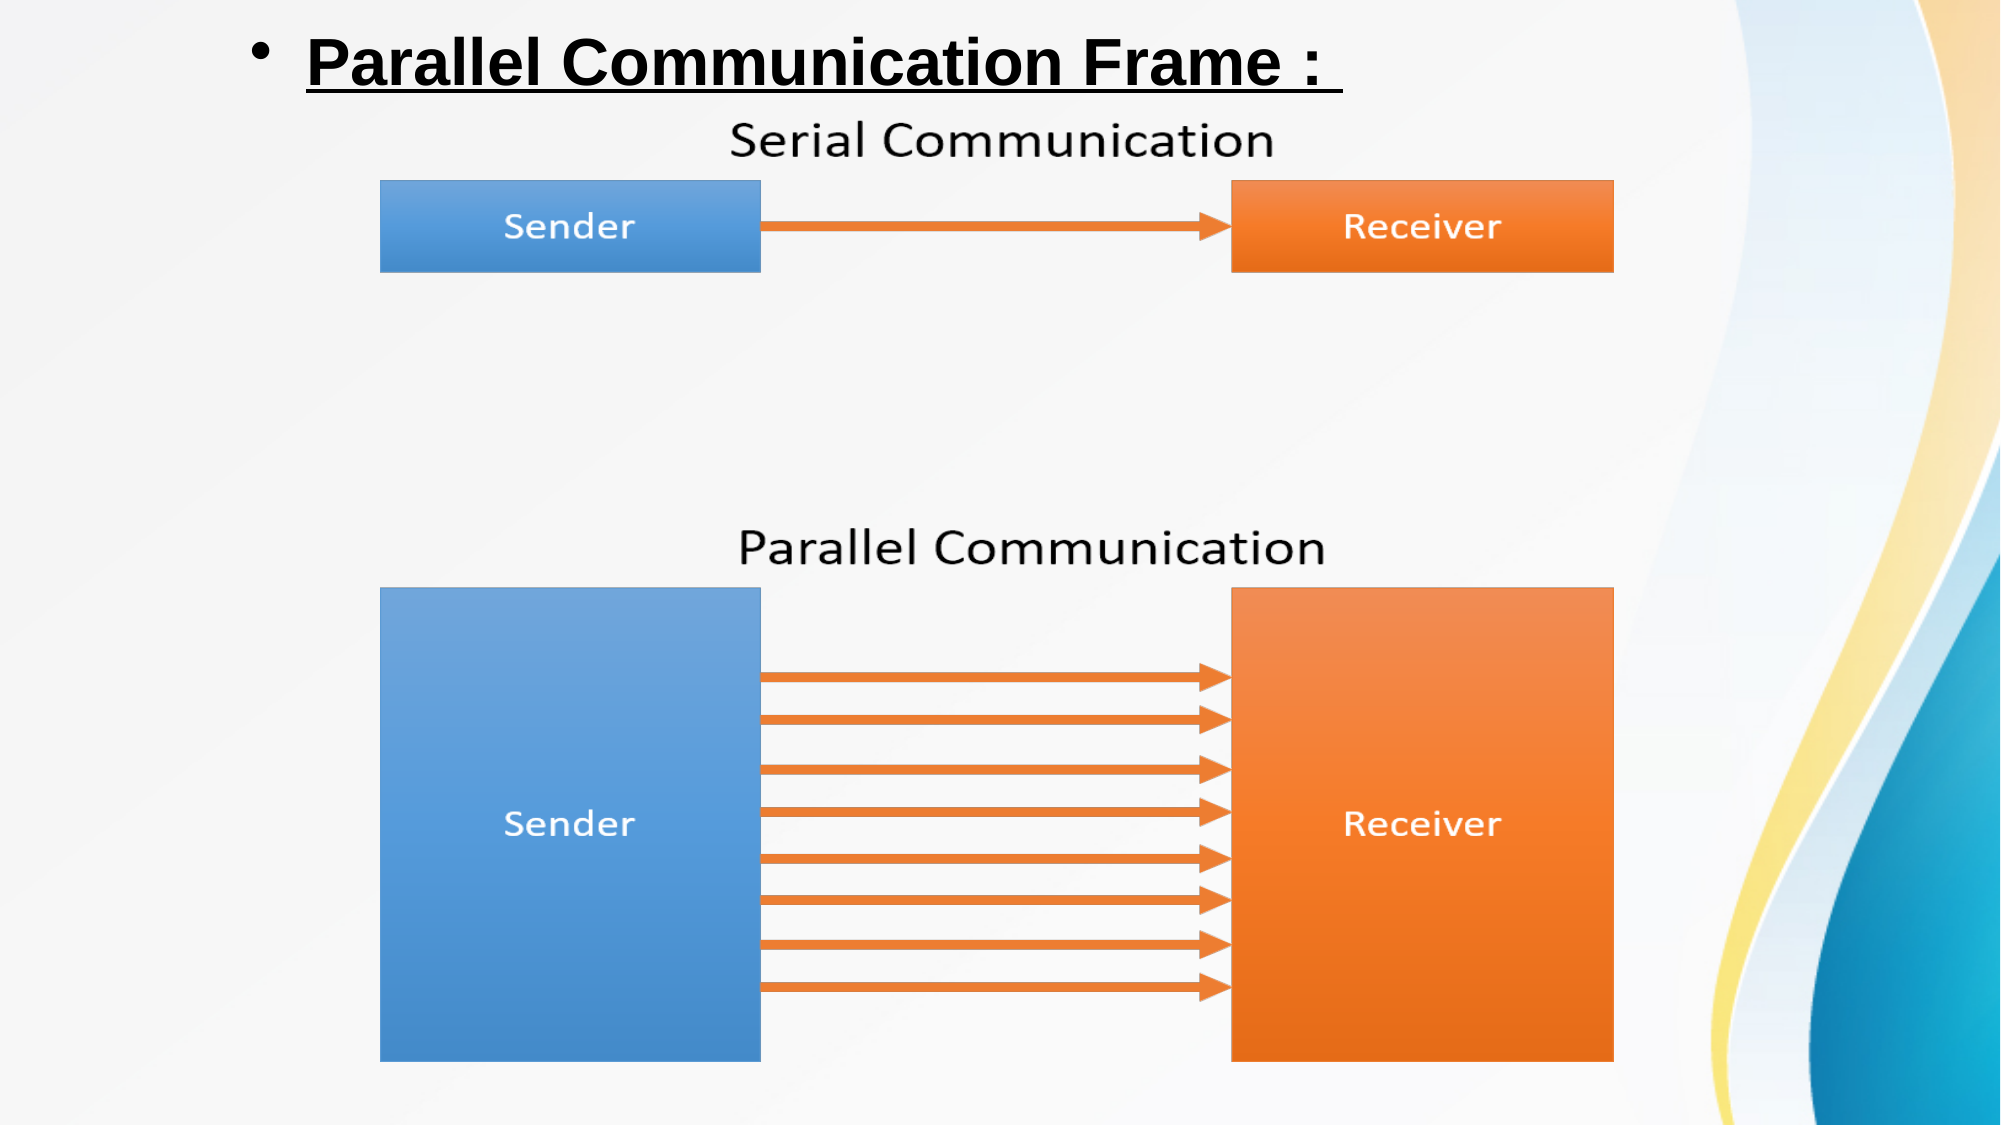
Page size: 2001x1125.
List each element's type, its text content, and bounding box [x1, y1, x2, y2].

picture [0, 0, 2001, 1125]
list Parallel Communication Frame : [234, 11, 1888, 970]
